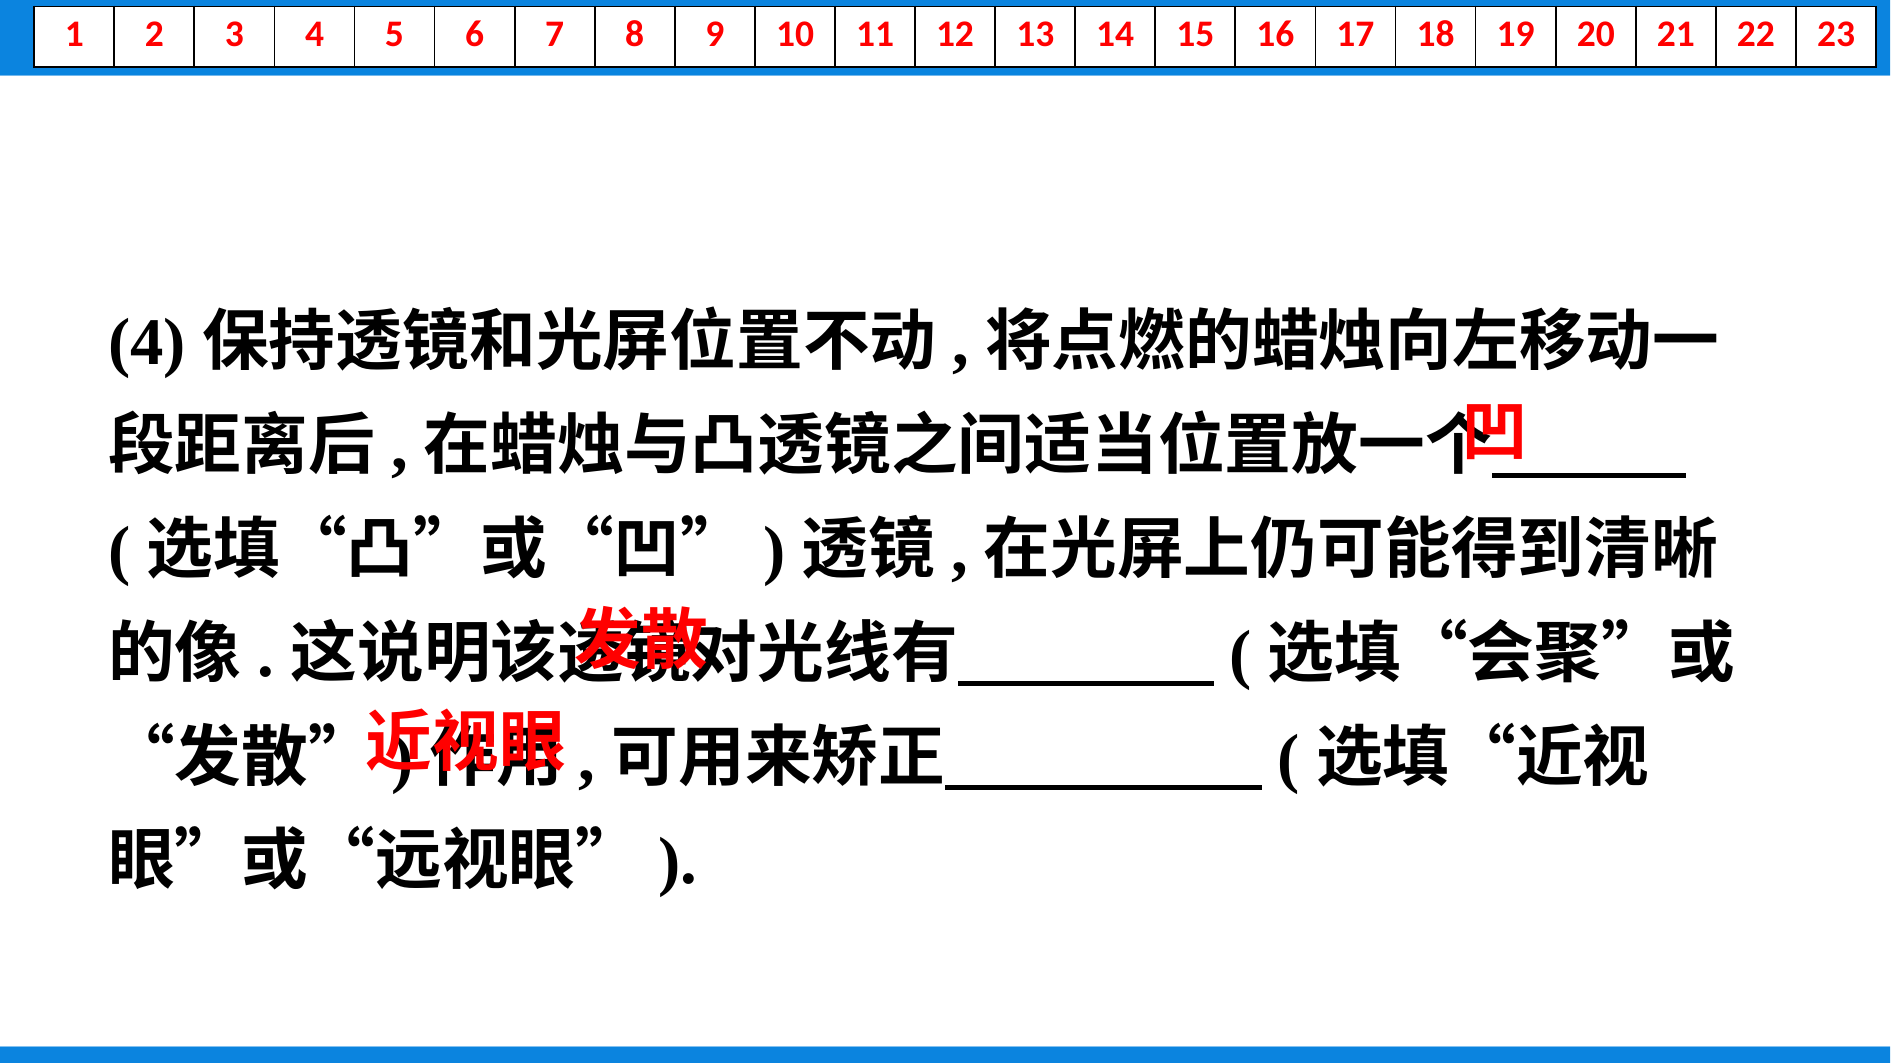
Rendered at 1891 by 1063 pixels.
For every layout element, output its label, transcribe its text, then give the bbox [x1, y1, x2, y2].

text_box (4)保持透镜和光屏位置不动,将点燃的蜡烛向左移动一段距离后,在蜡烛与凸透镜之间适当位置放一个 (选填“凸”或“凹”)透镜,在光屏上仍可能得到清晰的像.这说明该透镜对光线有 (选填“会聚”或“发散”)作用,可用来矫正 (选填“近视眼”或“远视眼”). [93, 266, 1797, 905]
text_box 发散 [492, 593, 845, 681]
picture [0, 0, 1891, 1063]
text_box 近视眼 [283, 698, 703, 779]
text_box 凹 [1379, 385, 1665, 473]
